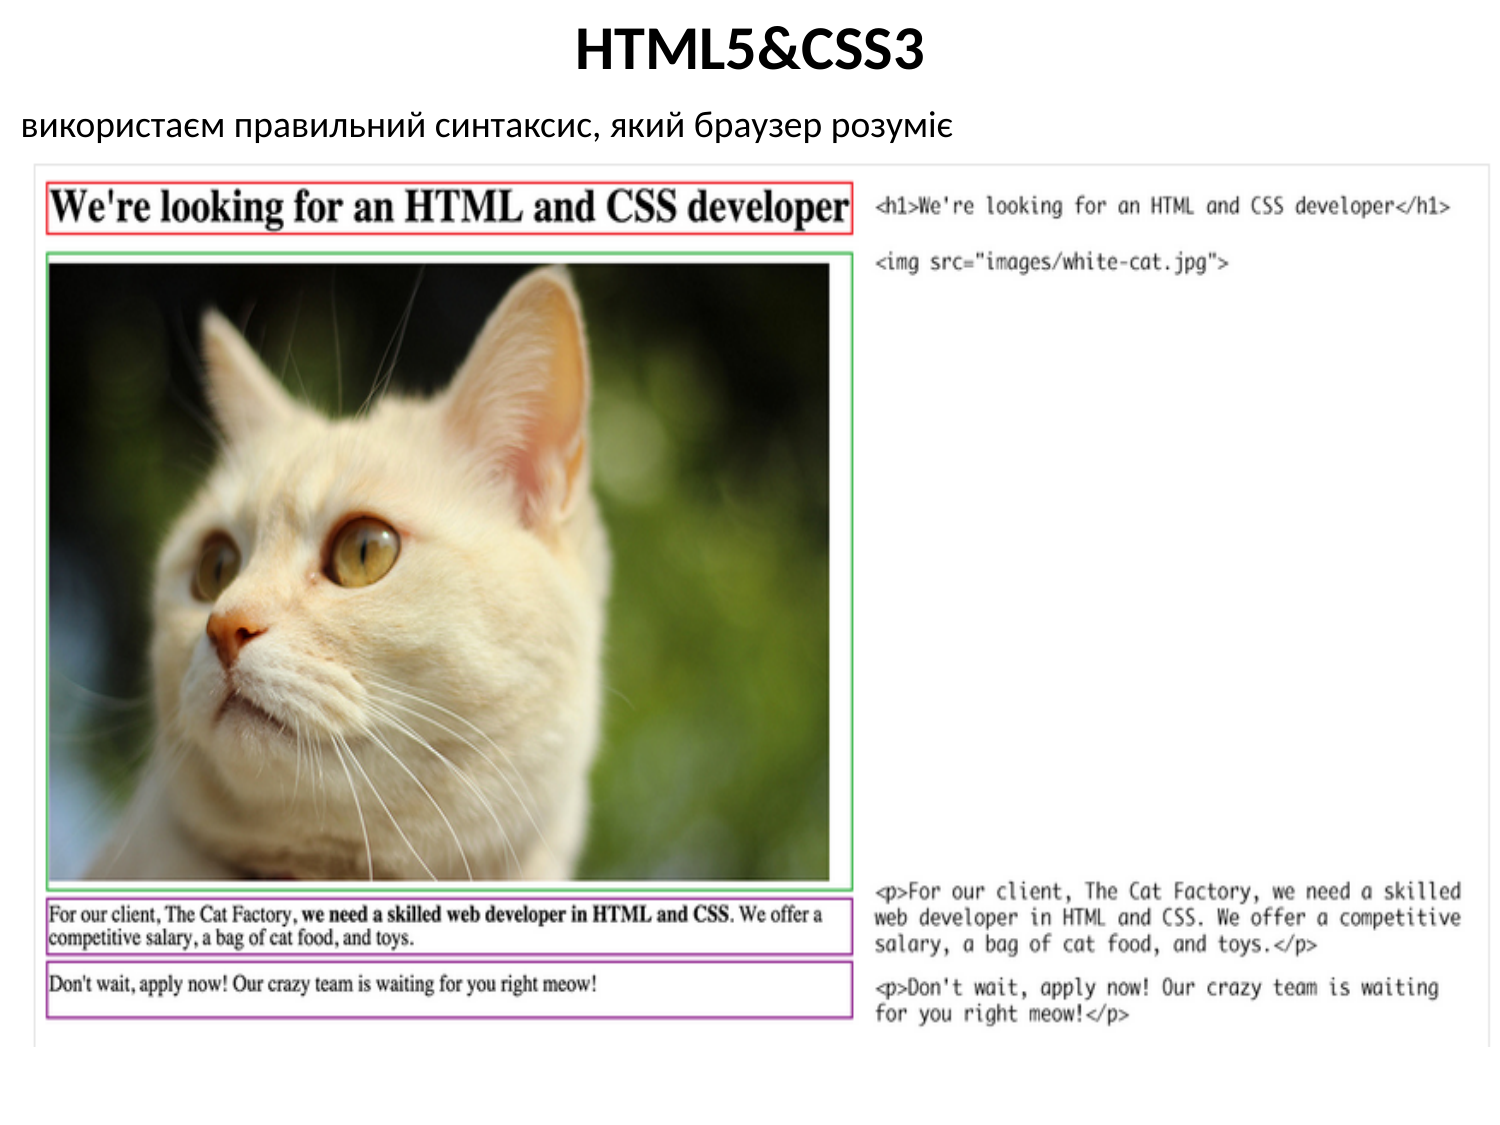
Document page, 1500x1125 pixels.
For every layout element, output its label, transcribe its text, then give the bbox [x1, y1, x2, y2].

title HTML5&CSS3 [0, 0, 1500, 90]
picture [29, 152, 1492, 1047]
text_box використаєм правильний синтаксис, який браузер розуміє [5, 92, 1471, 152]
